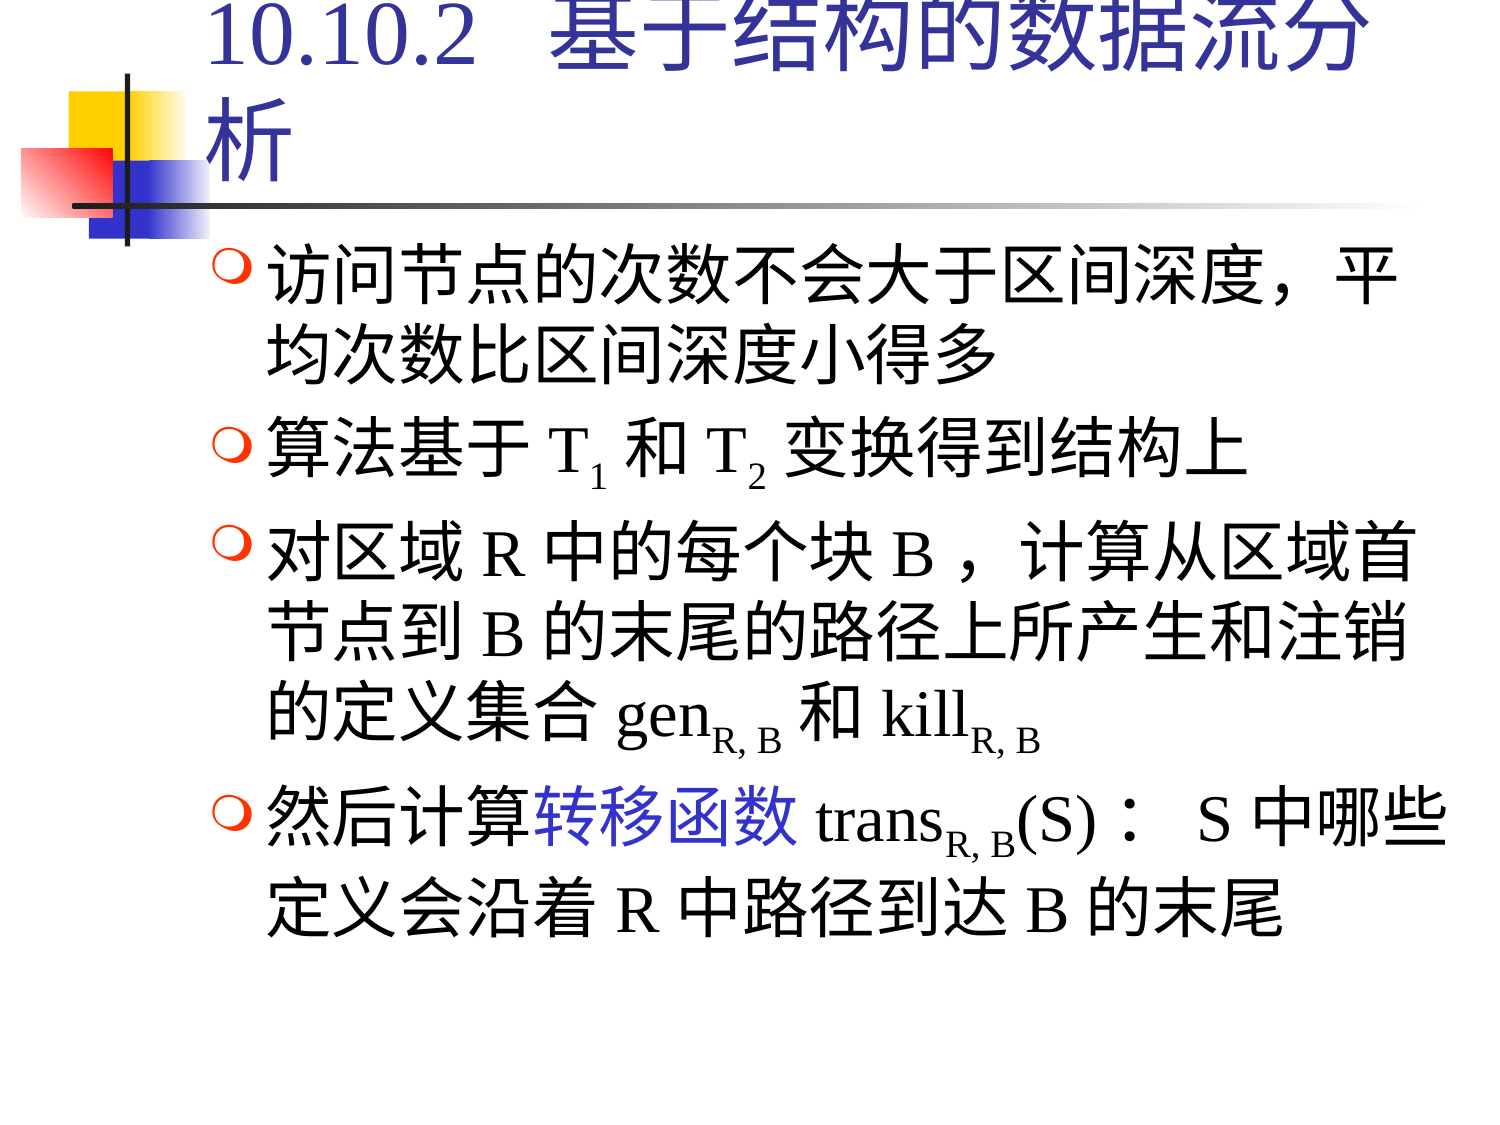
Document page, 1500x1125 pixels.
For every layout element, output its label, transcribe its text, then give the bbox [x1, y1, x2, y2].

list 访问节点的次数不会大于区间深度，平均次数比区间深度小得多 算法基于T1和T2变换得到结构上 对区域R中的每个块B，计算从区域首节点到B的末尾的路径上所产生和注销的定义集合genR, B和killR, B 然后计算转移函数transR, B(S)：S中哪些定义会沿着R中路径到达B的末尾 [193, 224, 1469, 1000]
title 10.10.2 基于结构的数据流分析 [188, 12, 1468, 200]
